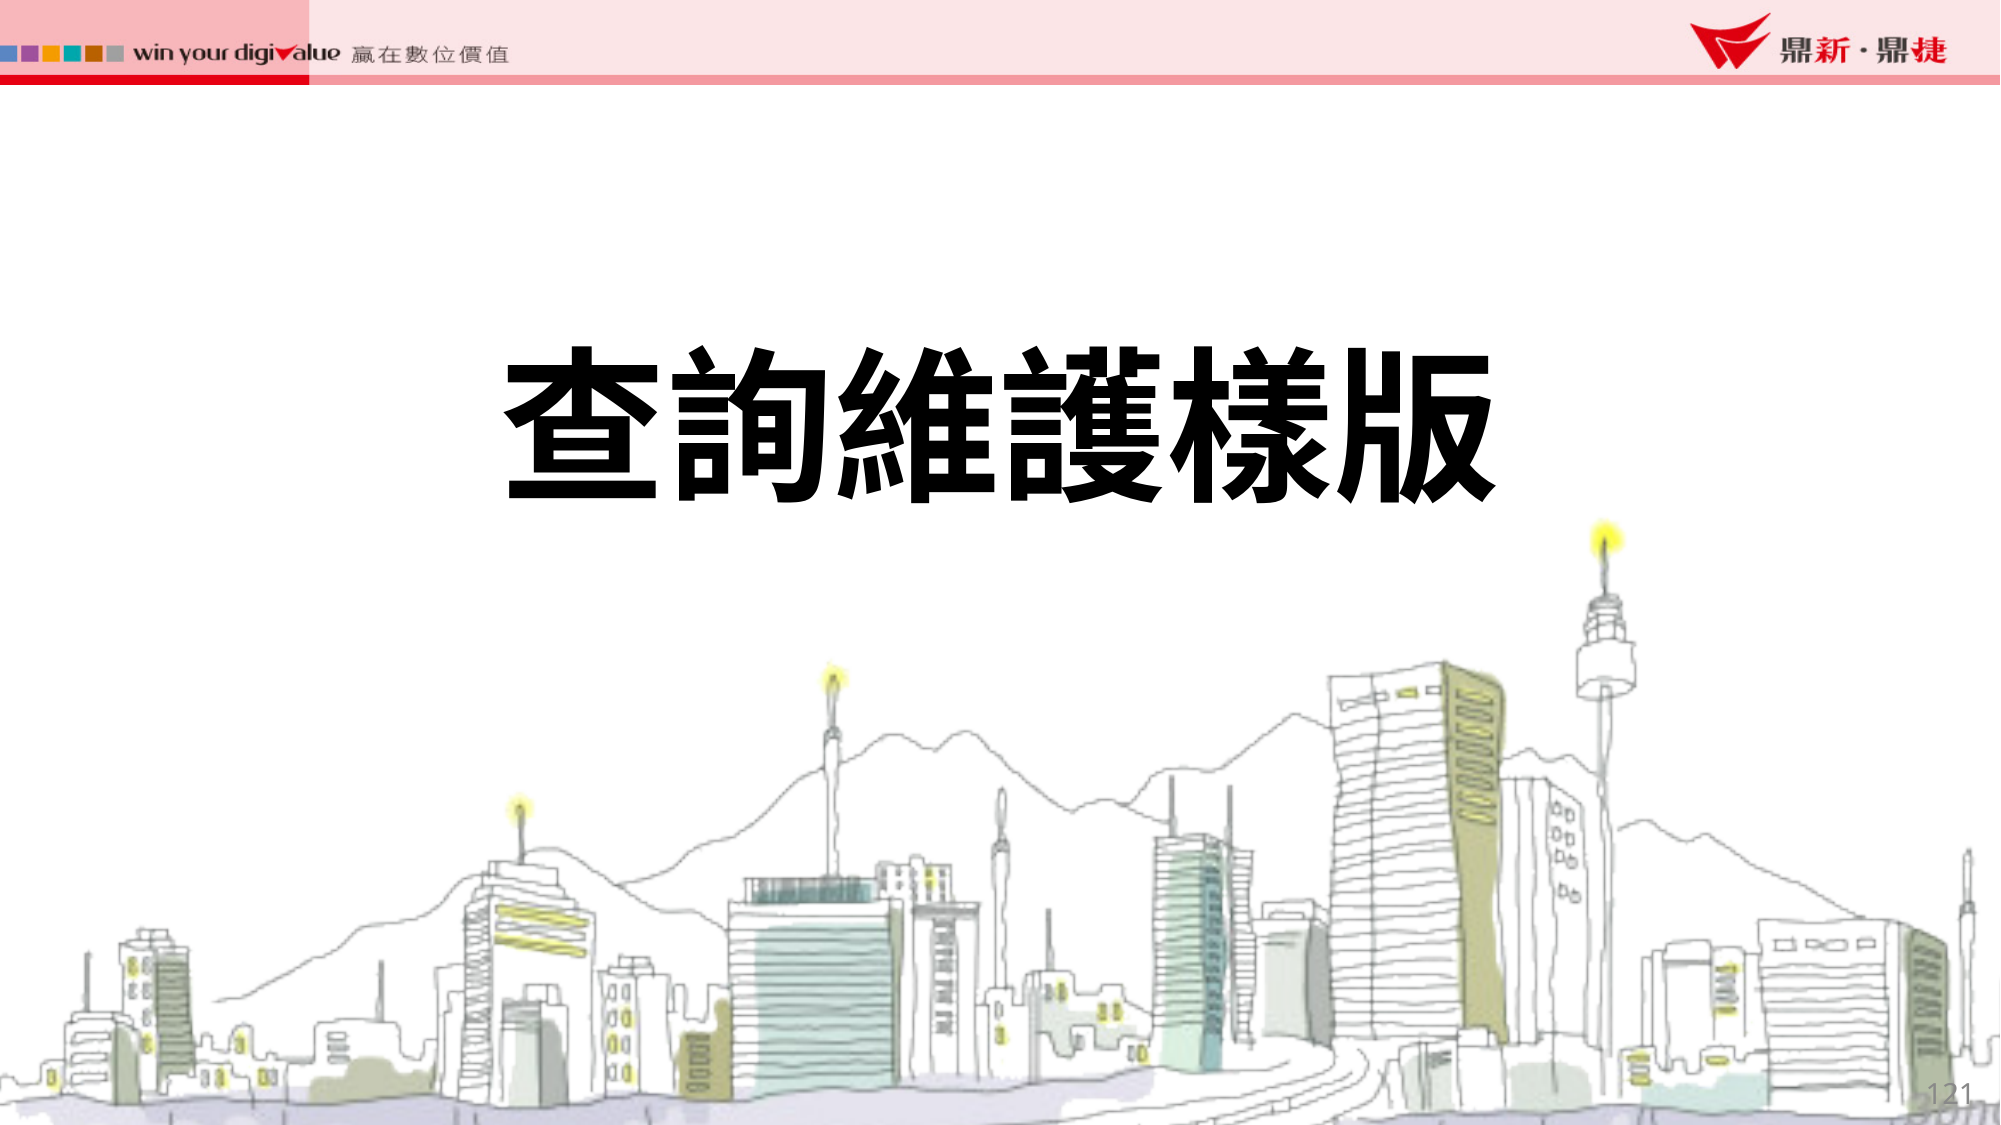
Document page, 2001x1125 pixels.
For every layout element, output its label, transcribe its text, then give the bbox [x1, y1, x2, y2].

text_box 查詢維護樣版 [485, 314, 1516, 489]
picture [0, 491, 2000, 1125]
picture [0, 0, 2000, 85]
